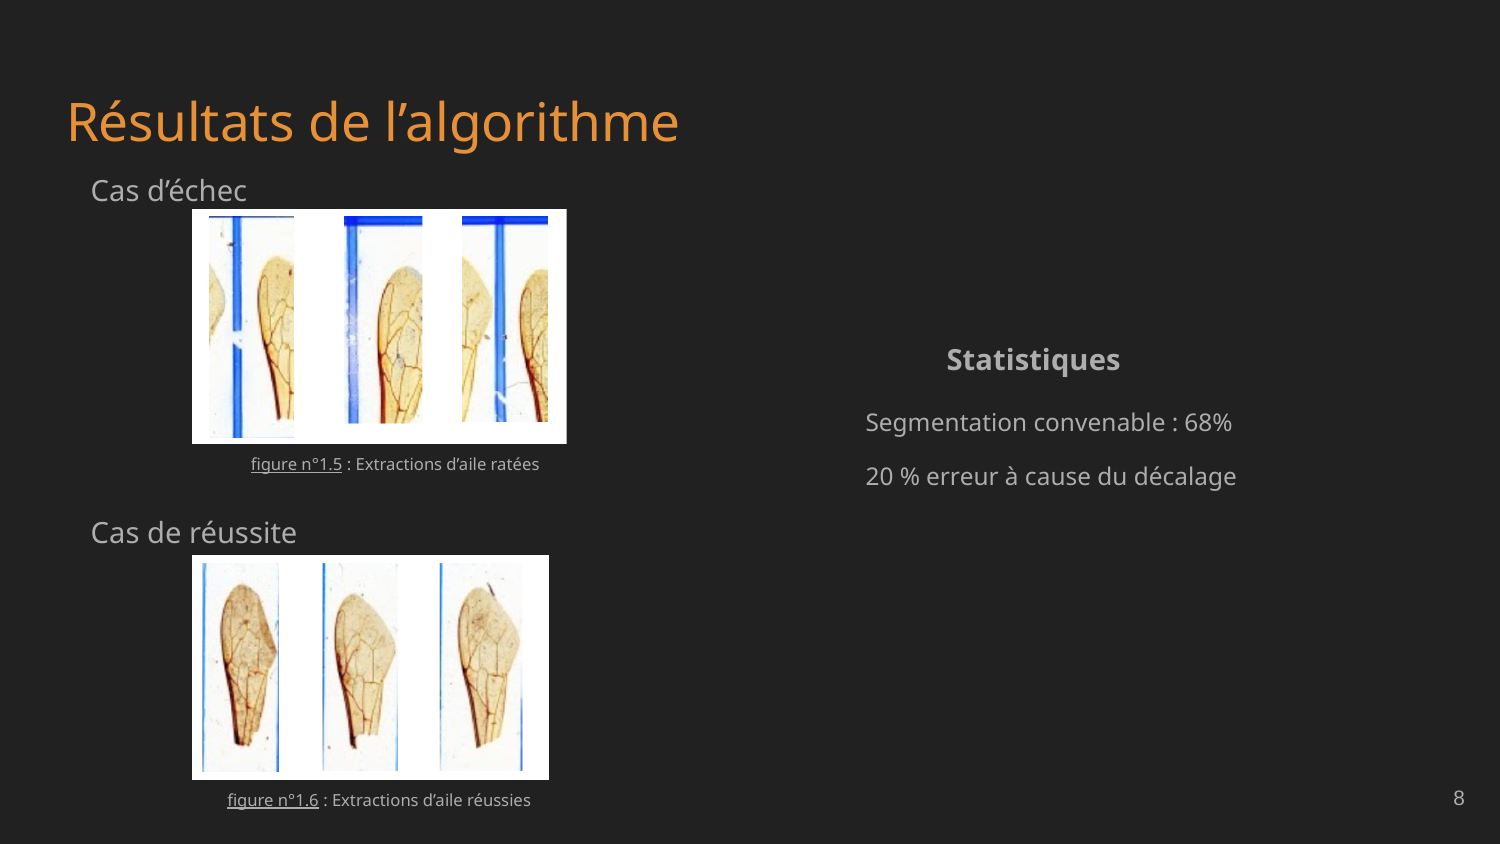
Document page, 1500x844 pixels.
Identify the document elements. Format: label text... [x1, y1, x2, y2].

list Segmentation convenable : 68% 20 % erreur à cause du décalage [850, 387, 1289, 552]
title Résultats de l’algorithme [51, 72, 1449, 167]
slide_number ‹#› [1389, 764, 1480, 830]
text_box Statistiques [931, 321, 1500, 392]
text_box Cas de réussite [75, 494, 716, 565]
text_box figure n°1.5 : Extractions d’aile ratées [139, 443, 651, 484]
text_box Cas d’échec [75, 152, 716, 223]
text_box figure n°1.6 : Extractions d’aile réussies [123, 779, 635, 820]
picture [191, 208, 567, 445]
picture [191, 544, 550, 780]
